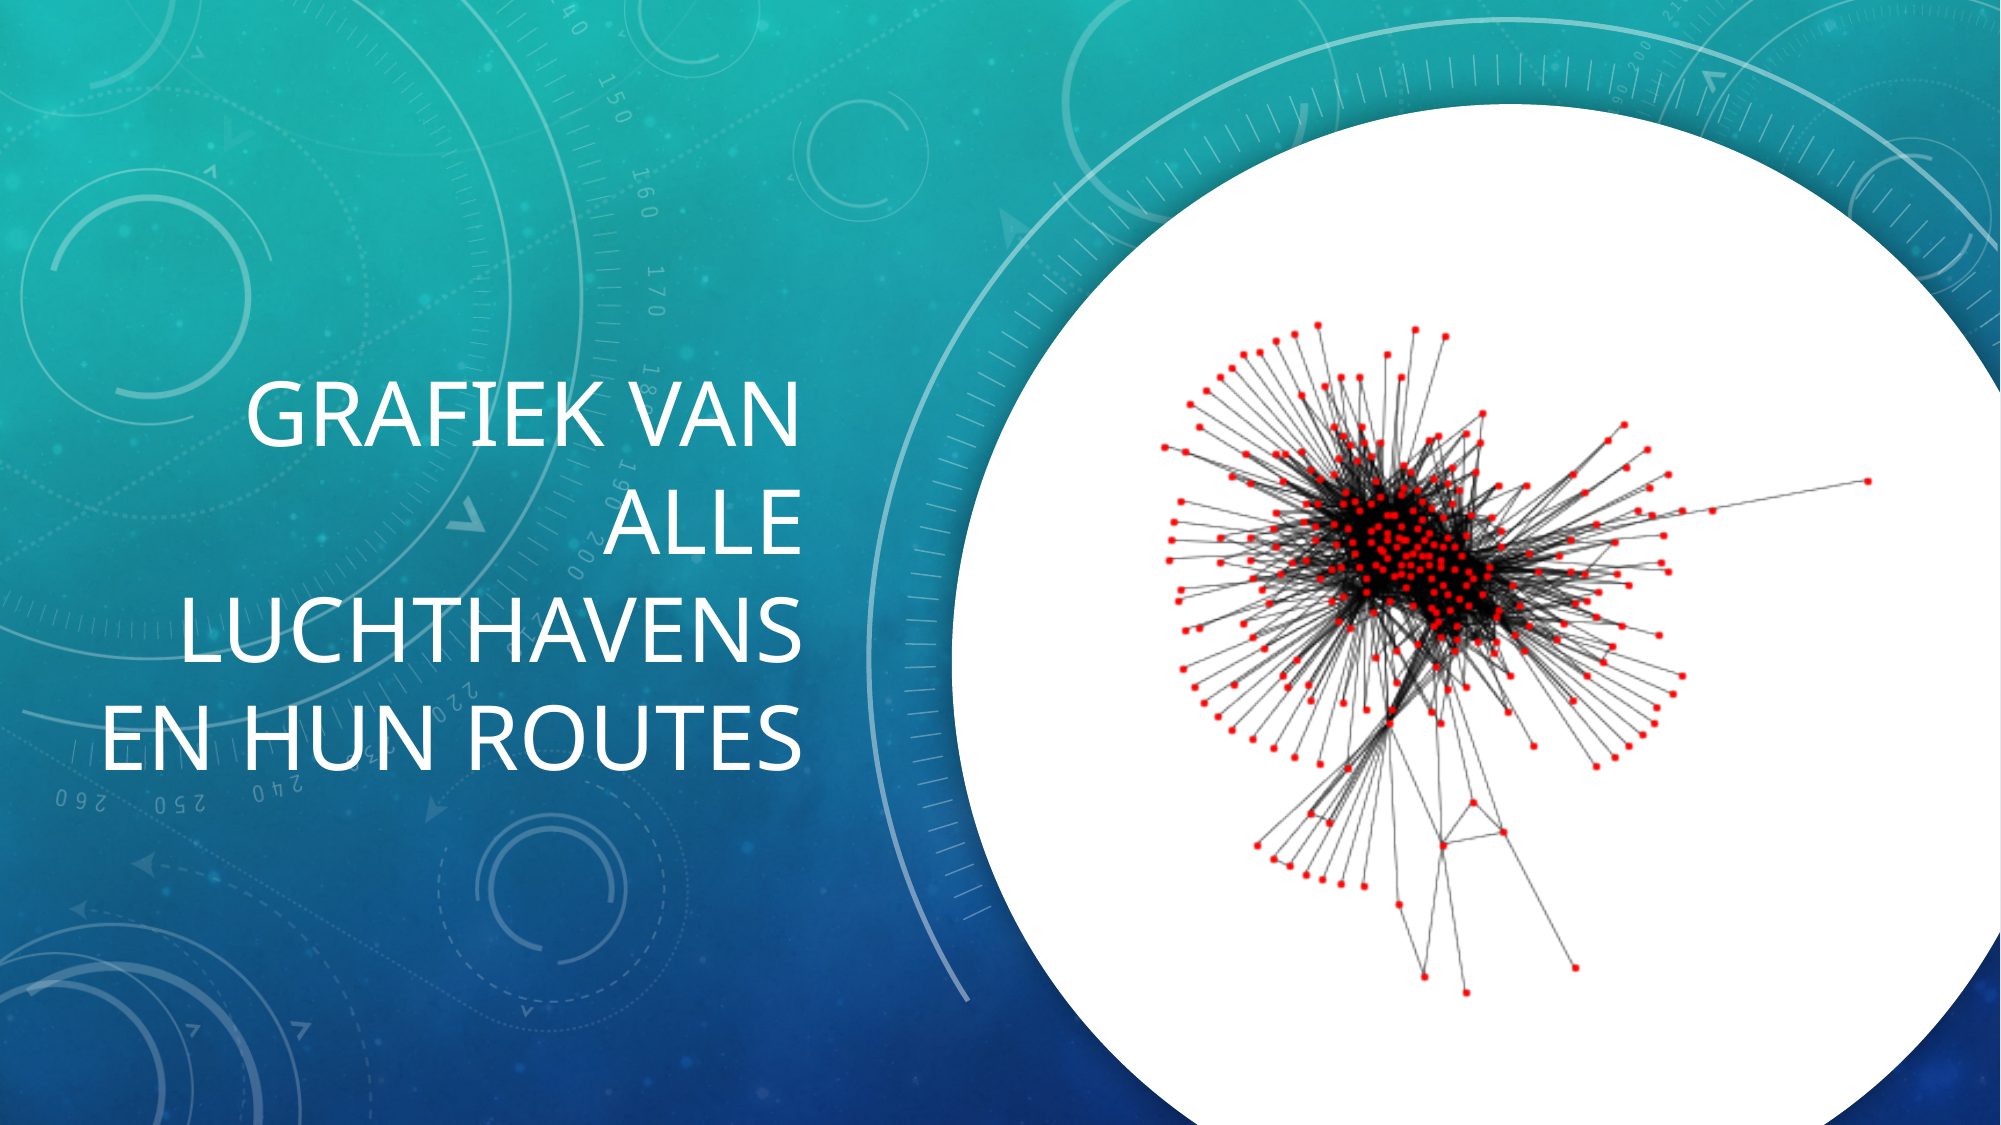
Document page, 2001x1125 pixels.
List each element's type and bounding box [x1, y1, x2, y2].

picture [0, 0, 2001, 1125]
text_box [904, 54, 2000, 914]
